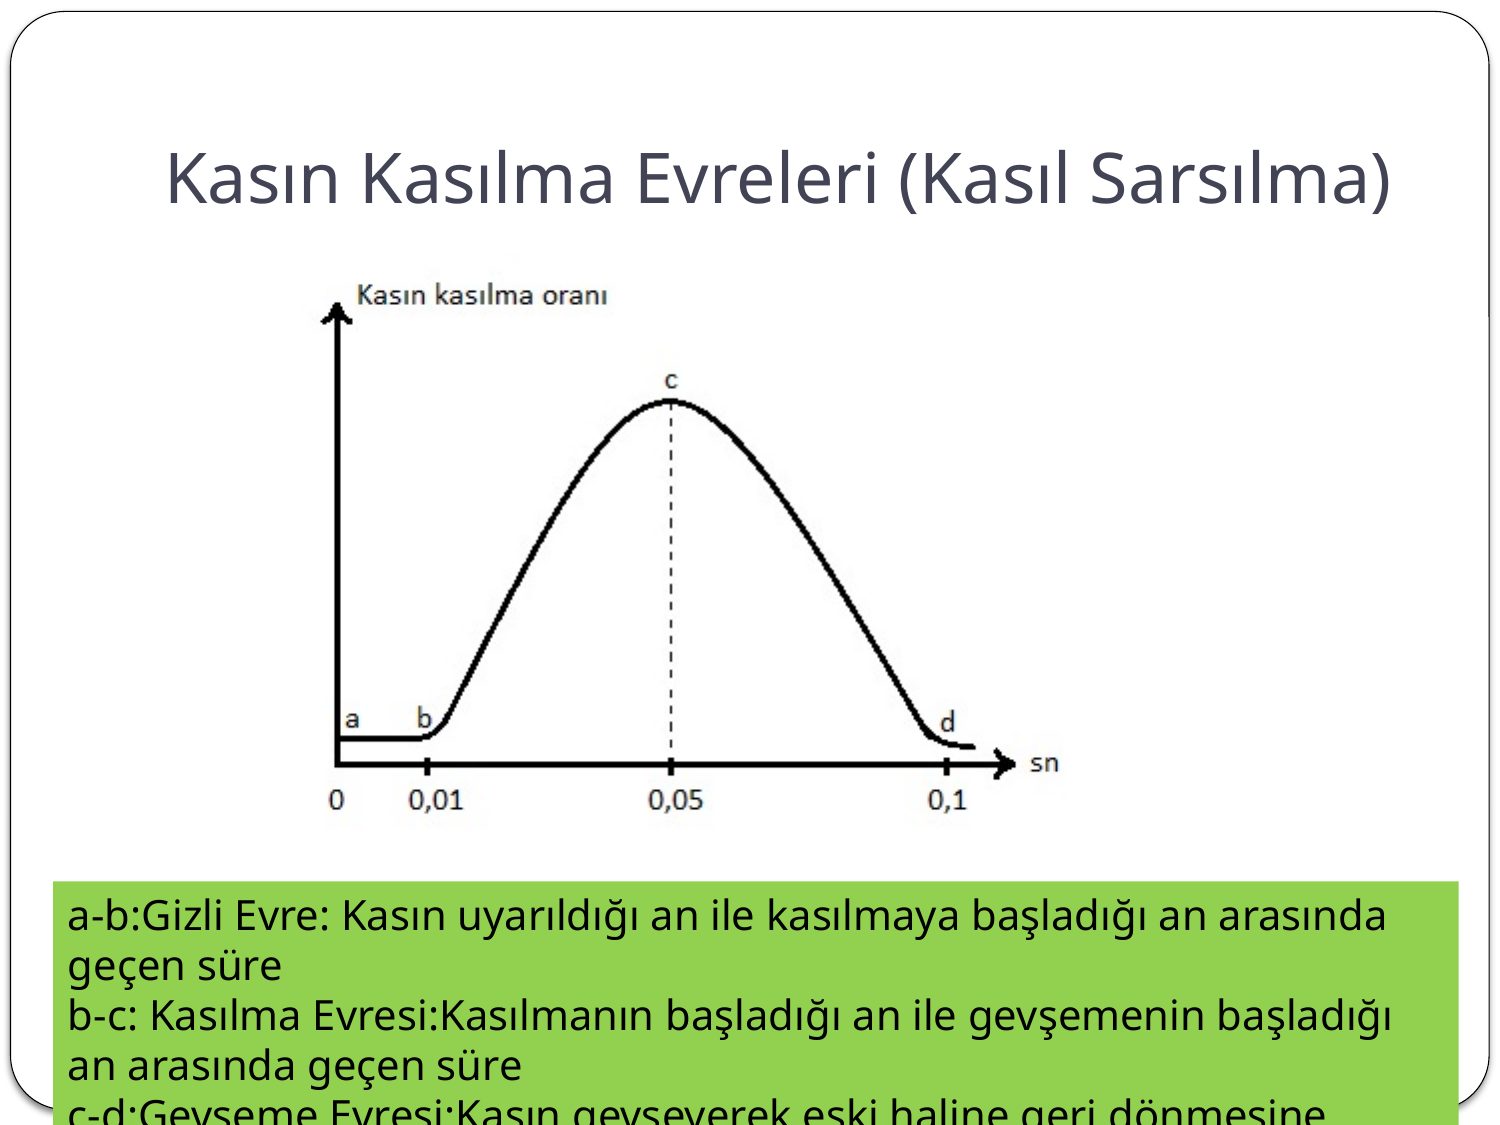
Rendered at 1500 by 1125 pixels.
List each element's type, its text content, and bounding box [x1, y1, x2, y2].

title Kasın Kasılma Evreleri (Kasıl Sarsılma) [150, 45, 1425, 233]
text_box a-b:Gizli Evre: Kasın uyarıldığı an ile kasılmaya başladığı an arasında geçen süre b-c: Kasılma Evresi:Kasılmanın başladığı an ile gevşemenin başladığı an arasında geçen süre c-d:Gevşeme Evresi:Kasın gevşeyerek eski haline geri dönmesine kadar geçen süre [53, 881, 1459, 1125]
footer Copyright Tzn Arc [150, 1012, 800, 1088]
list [265, 252, 1124, 844]
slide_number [1012, 1015, 1419, 1094]
